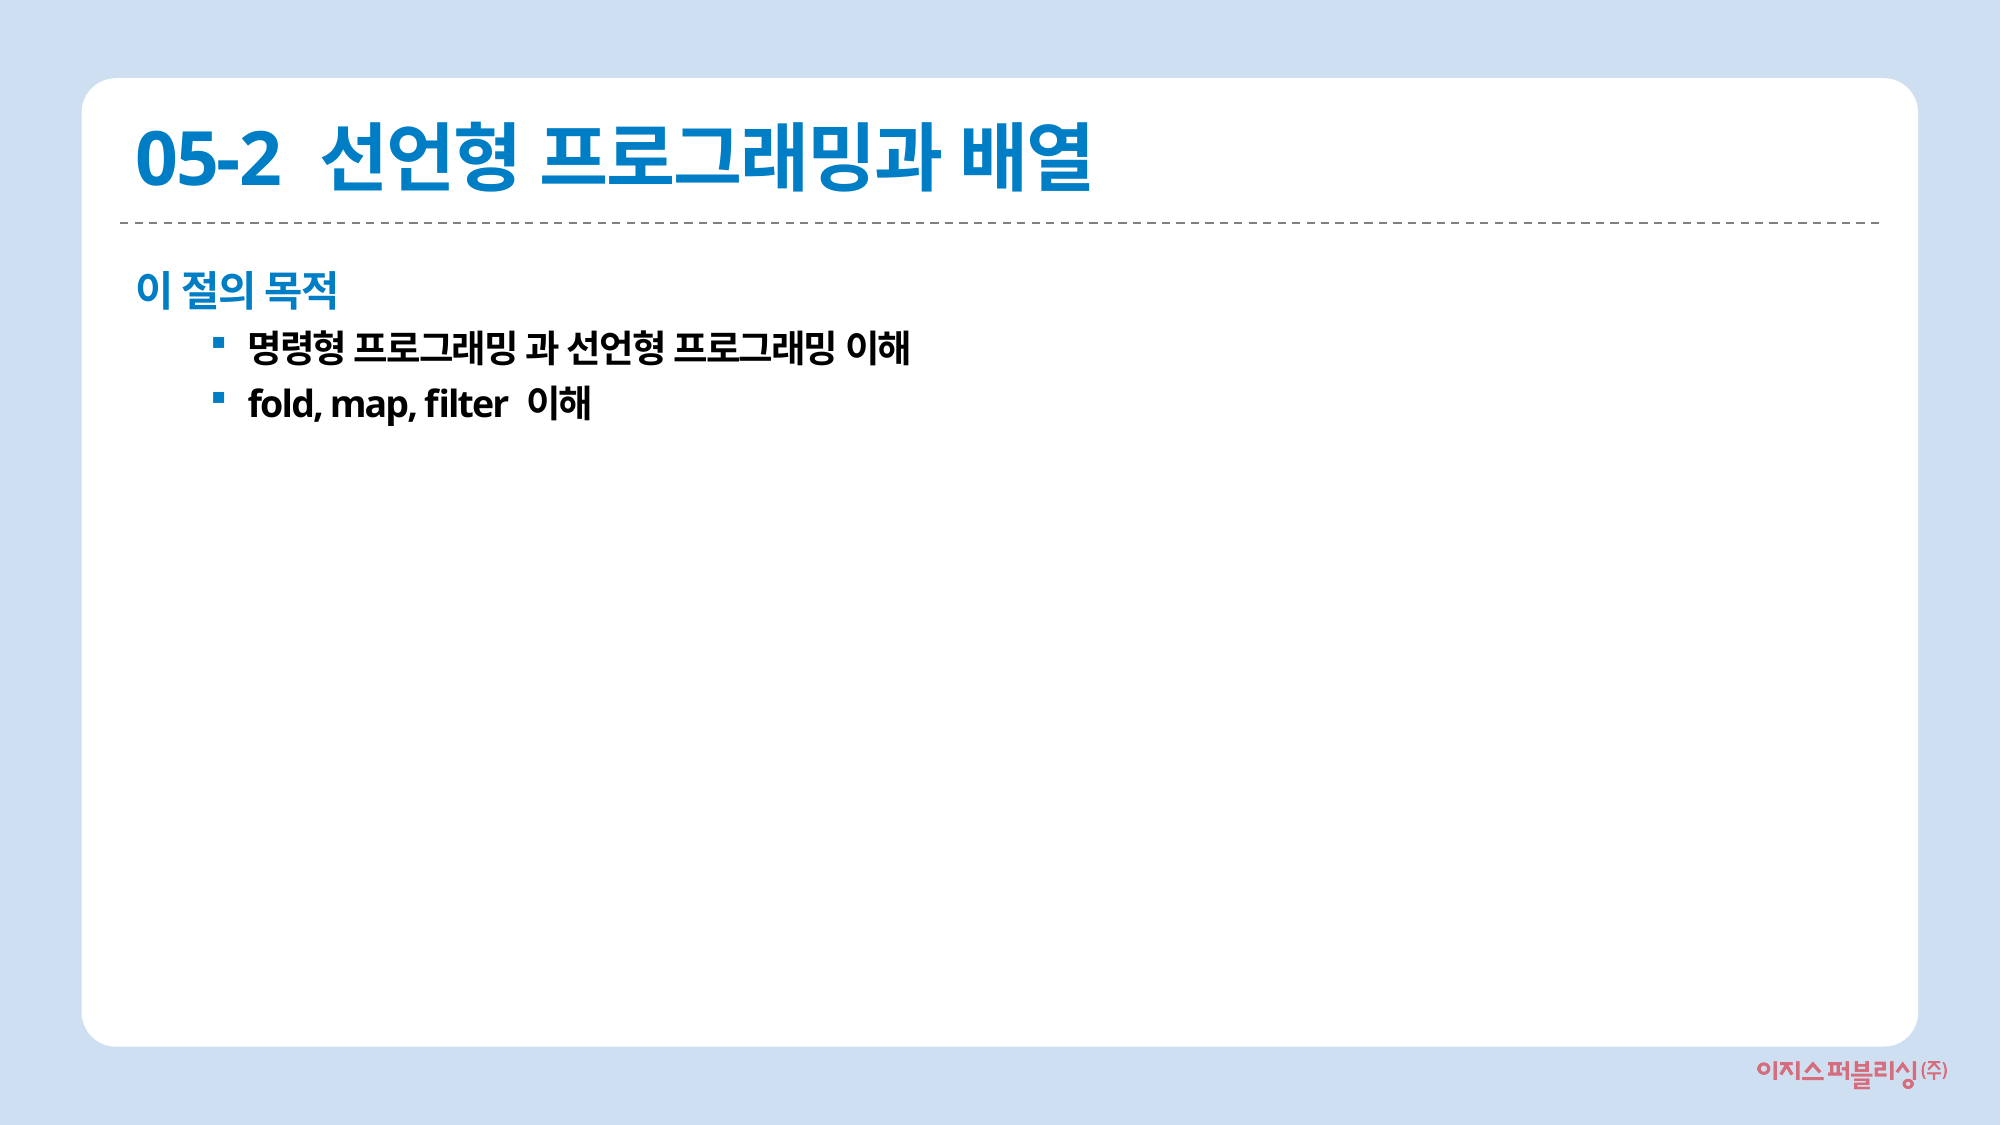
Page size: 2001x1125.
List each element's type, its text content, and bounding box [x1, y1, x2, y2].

list 이 절의 목적 명령형 프로그래밍 과 선언형 프로그래밍 이해 fold, map, filter 이해 [120, 257, 1780, 1009]
title 05-2 선언형 프로그래밍과 배열 [120, 109, 1880, 209]
